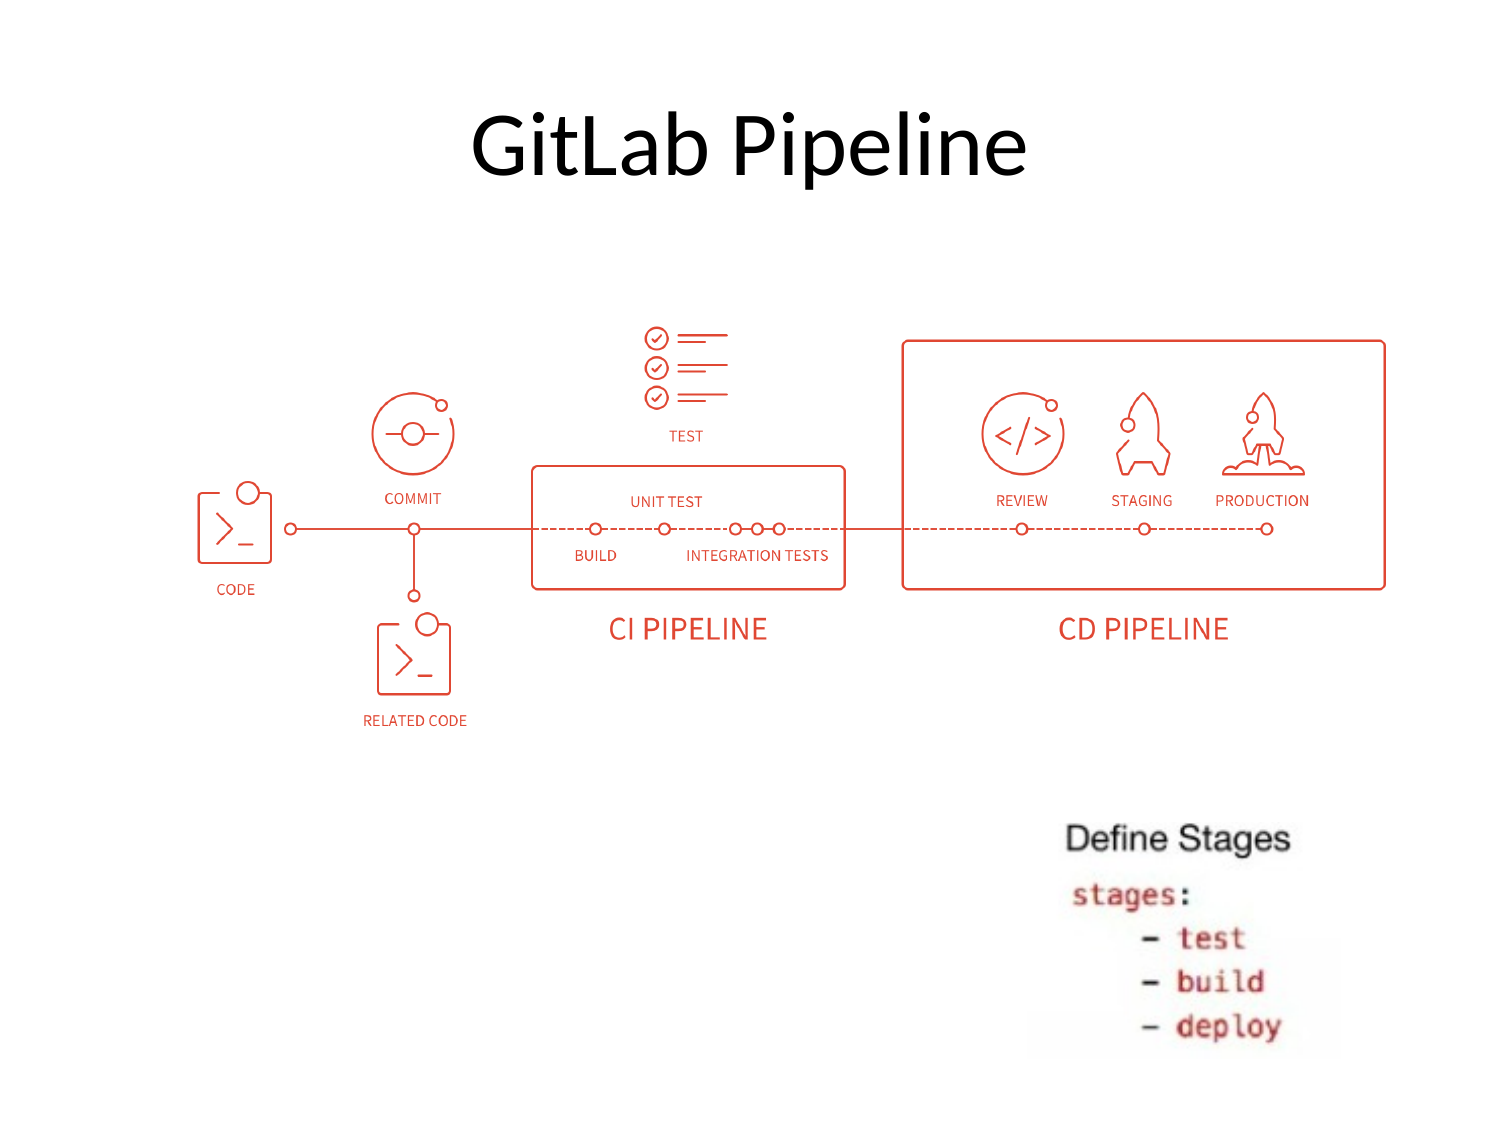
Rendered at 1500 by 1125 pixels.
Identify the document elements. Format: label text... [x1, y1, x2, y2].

picture [123, 265, 1472, 786]
title GitLab Pipeline [75, 45, 1425, 233]
picture [1027, 821, 1341, 1059]
